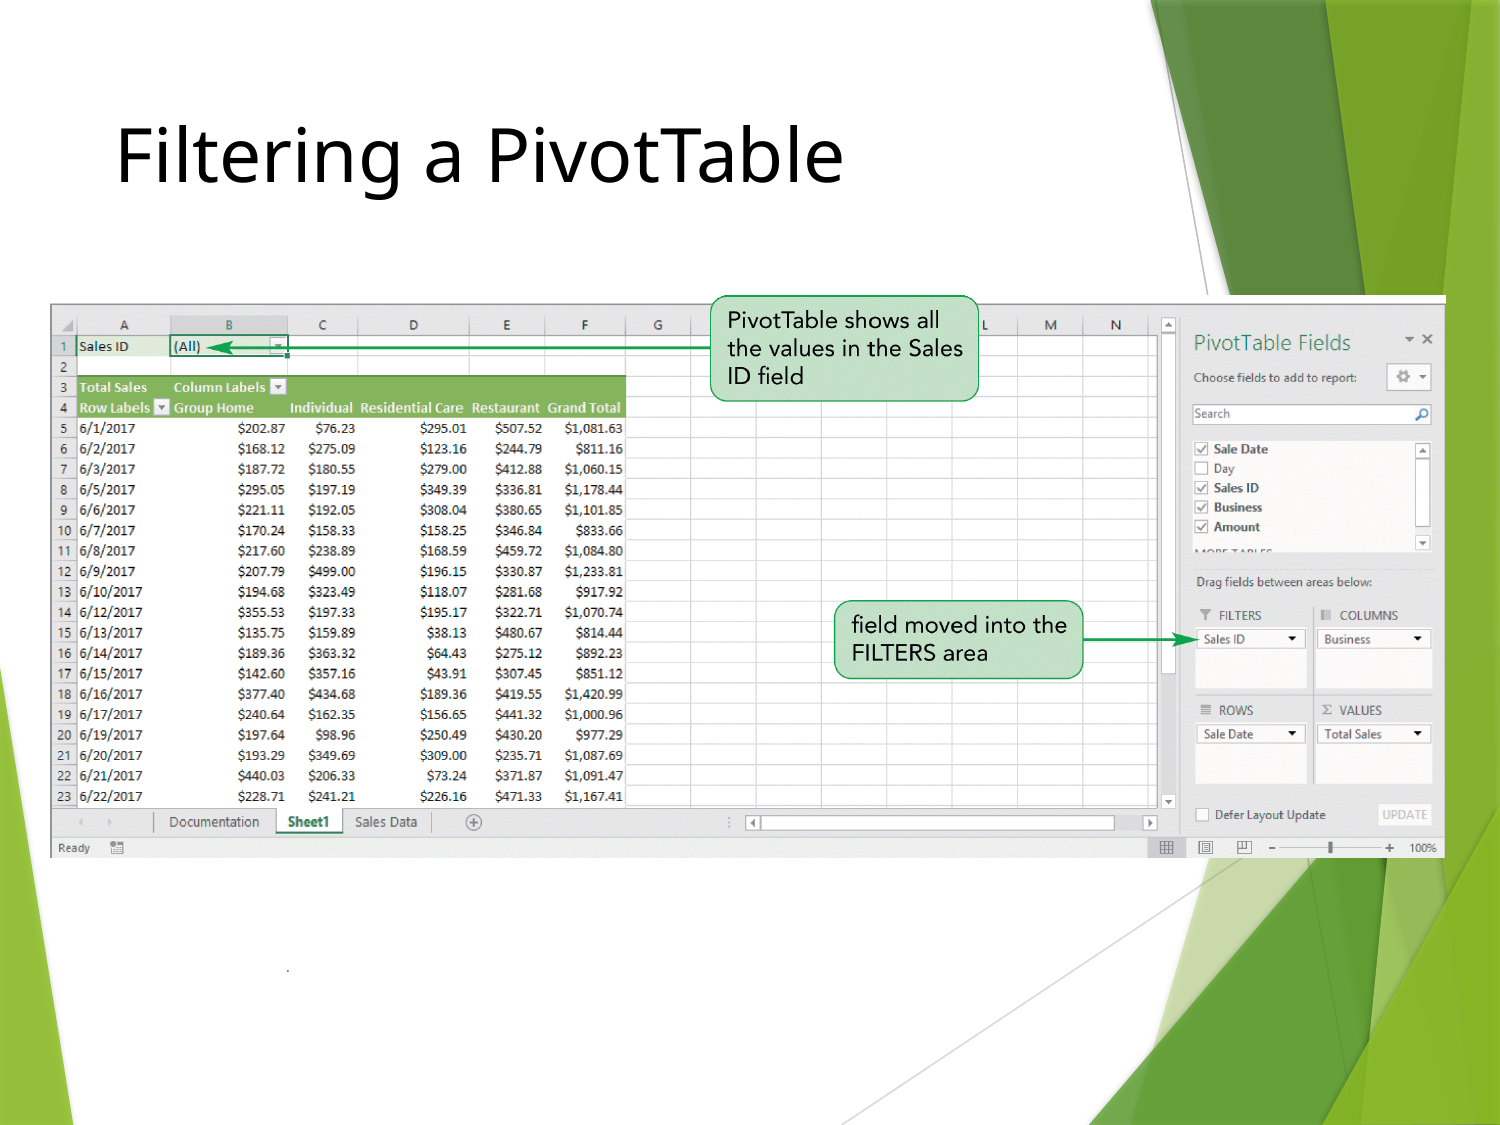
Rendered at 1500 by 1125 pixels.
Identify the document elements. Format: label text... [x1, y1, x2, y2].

title Filtering a PivotTable [99, 99, 1142, 294]
picture [49, 294, 1447, 859]
footer . [262, 949, 1375, 980]
